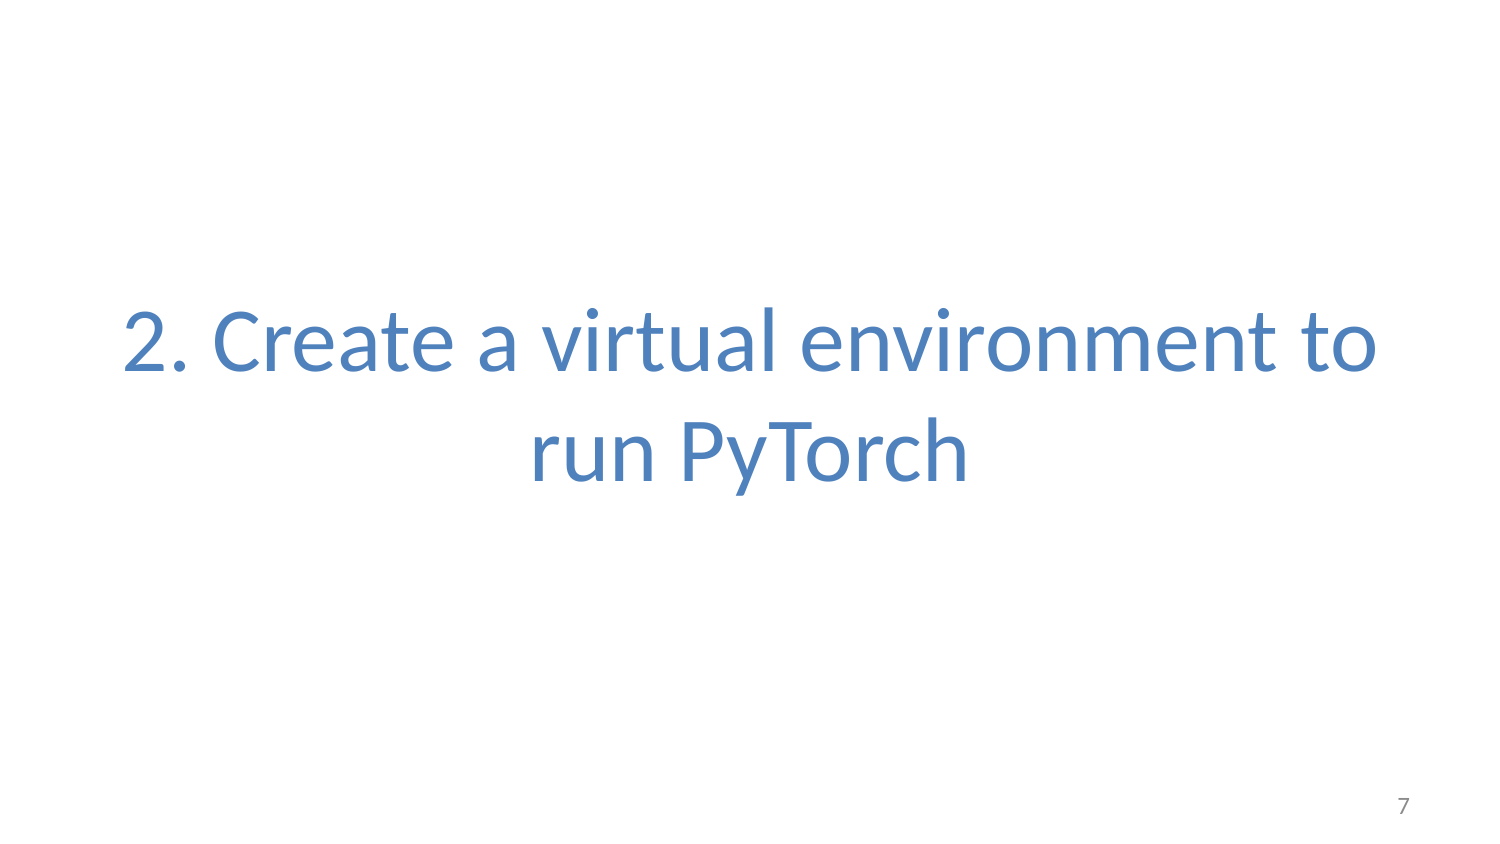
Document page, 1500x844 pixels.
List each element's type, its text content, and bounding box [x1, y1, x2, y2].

title 2. Create a virtual environment to run PyTorch [32, 145, 1469, 635]
slide_number 7 [1074, 782, 1425, 827]
